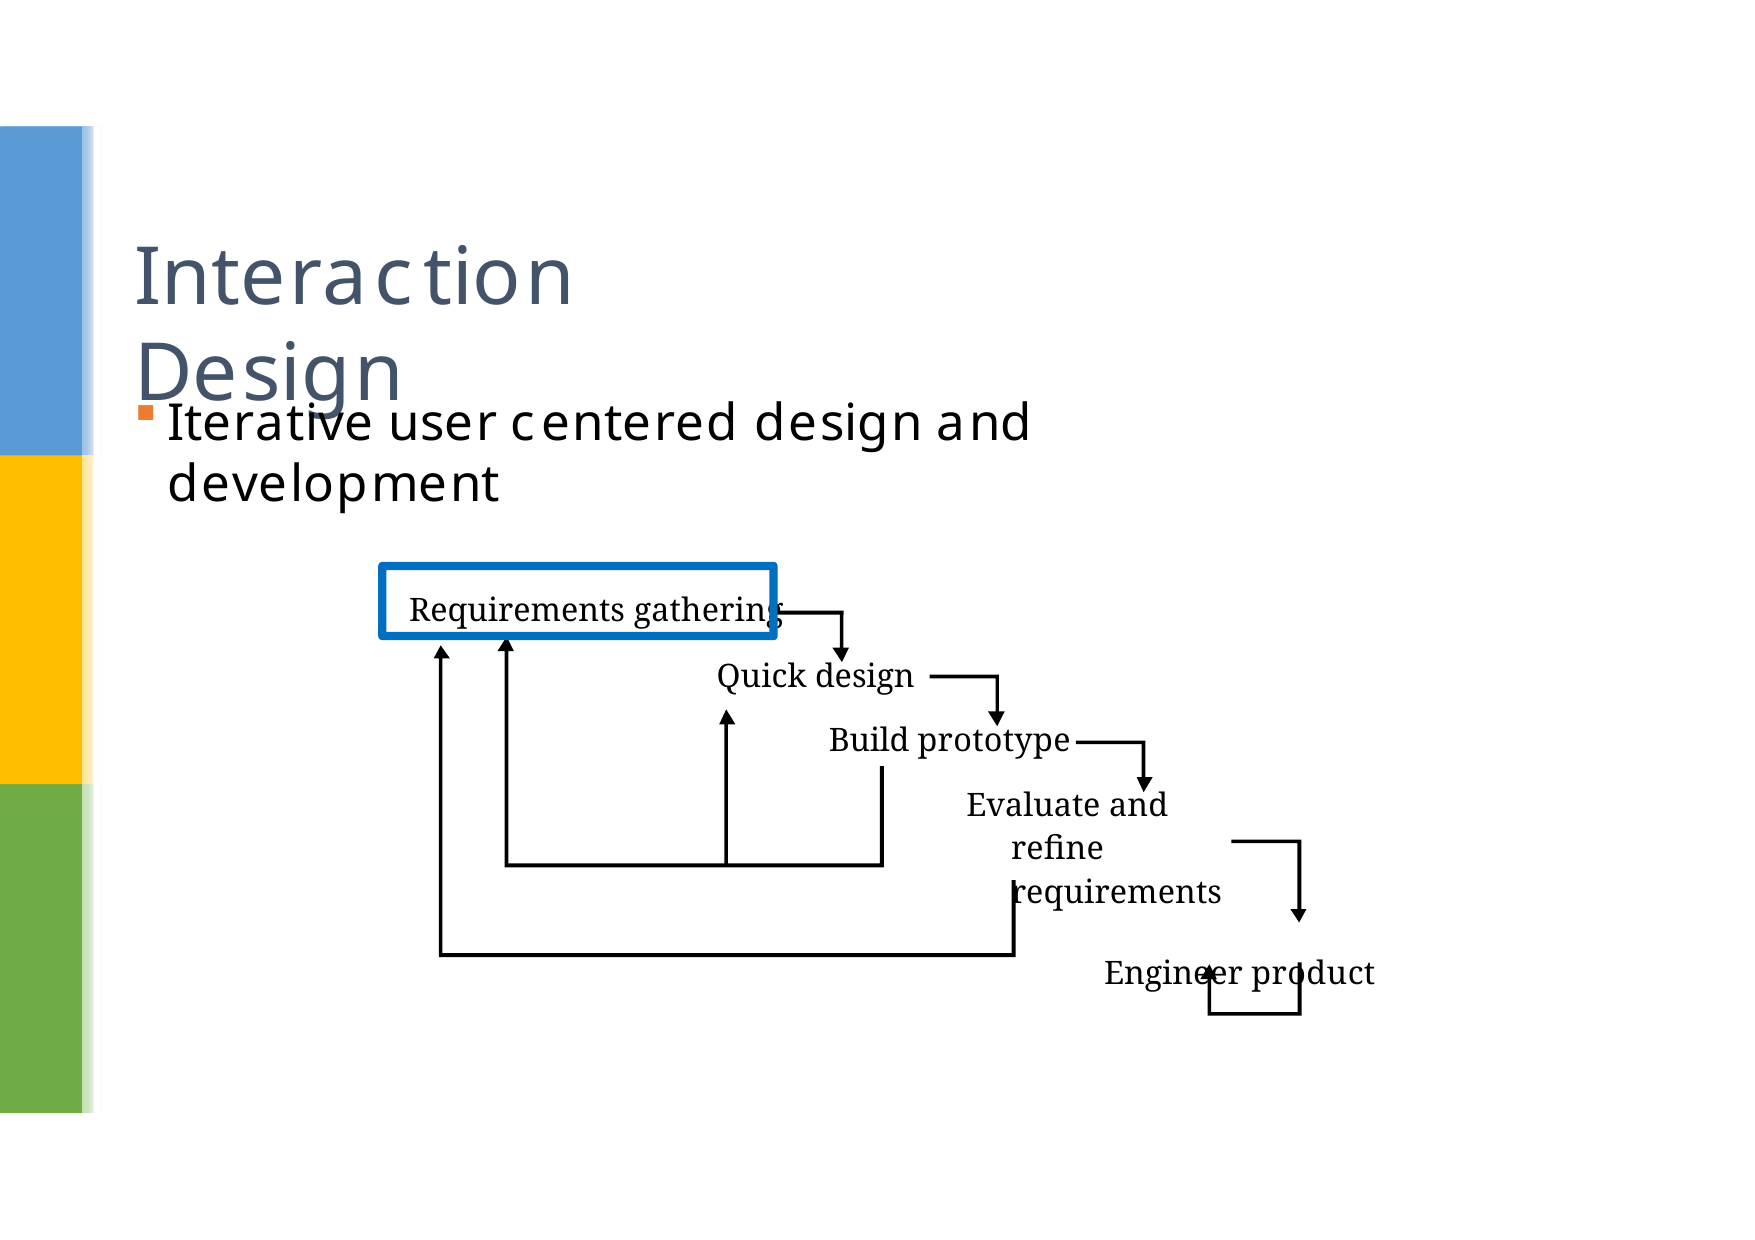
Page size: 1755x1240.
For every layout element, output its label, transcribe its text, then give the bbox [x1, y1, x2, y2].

text_box [1200, 962, 1302, 1016]
list Requirements gathering Quick design Build prototype Evaluate and reﬁne requirements Engineer product [377, 585, 1377, 1240]
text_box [377, 561, 1016, 958]
title Interaction Design [132, 222, 844, 386]
picture [82, 126, 93, 1113]
text_box [1231, 839, 1307, 923]
text_box Iterative user centered design and development [132, 386, 1378, 512]
text_box [1075, 740, 1153, 793]
